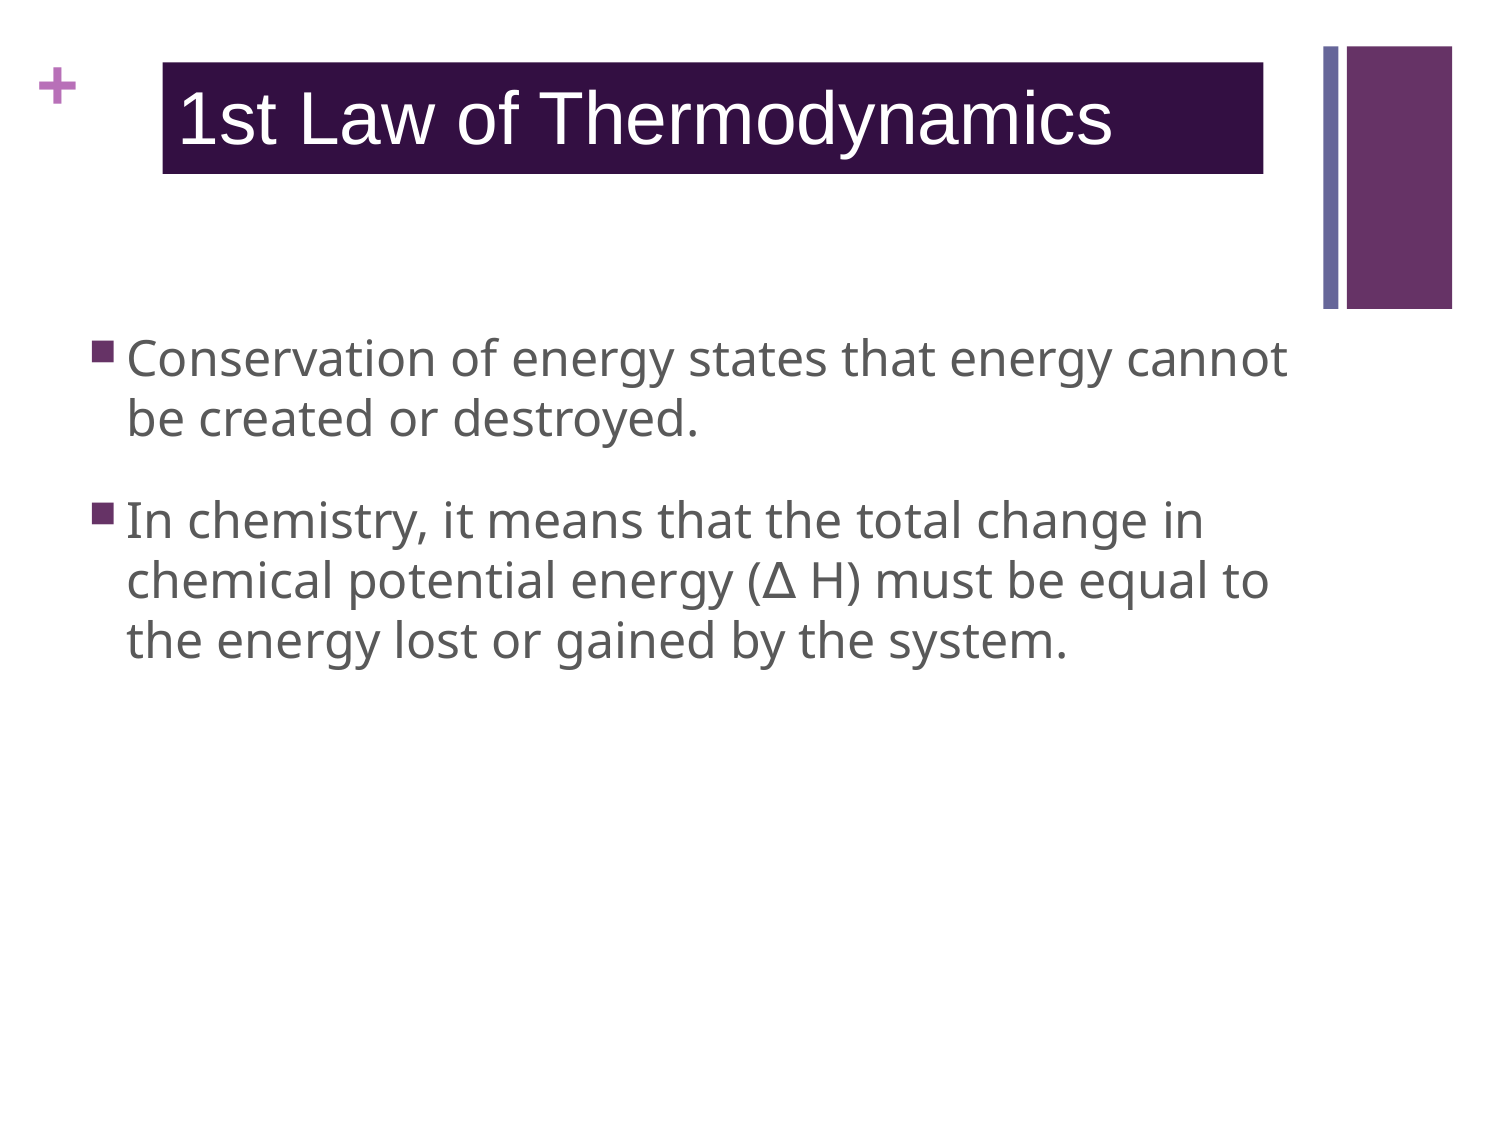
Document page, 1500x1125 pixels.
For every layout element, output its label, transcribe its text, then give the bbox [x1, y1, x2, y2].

title 1st Law of Thermodynamics [162, 62, 1264, 174]
list Conservation of energy states that energy cannot be created or destroyed. In chemistry, it means that the total change in chemical potential energy (∆ H) must be equal to the energy lost or gained by the system. [73, 319, 1314, 745]
